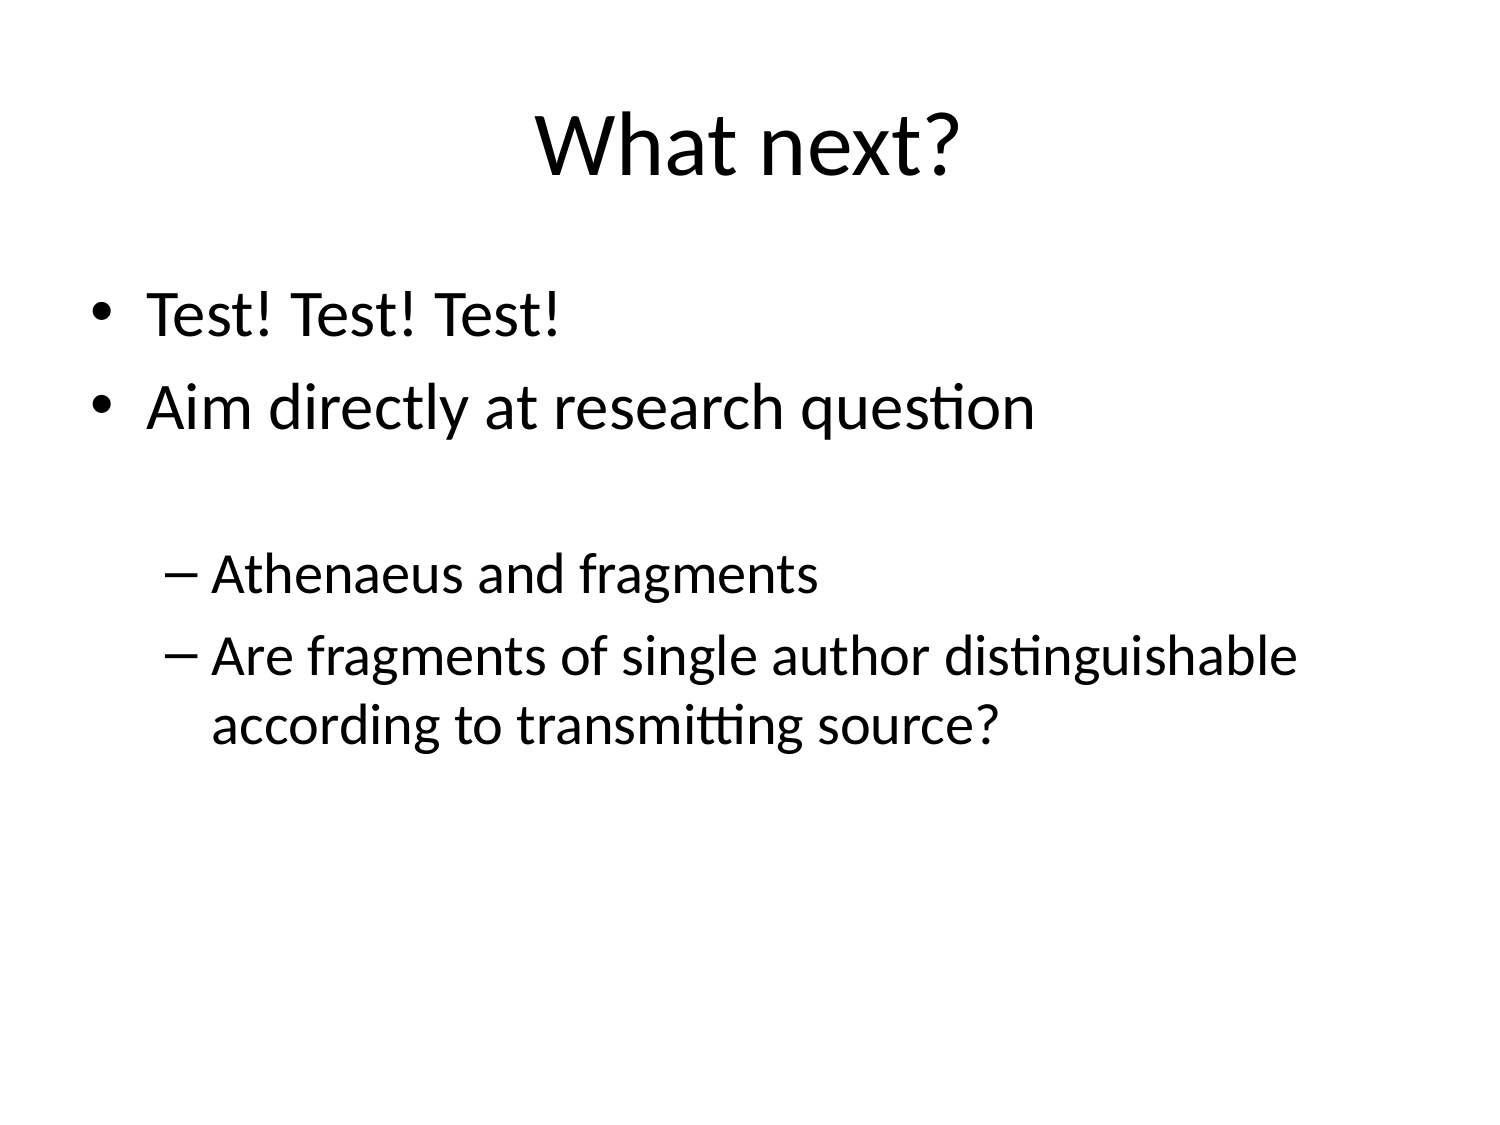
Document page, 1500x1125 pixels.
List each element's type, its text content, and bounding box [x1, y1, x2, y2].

list Test! Test! Test! Aim directly at research question Athenaeus and fragments Are fragments of single author distinguishable according to transmitting source? [75, 262, 1425, 1005]
title What next? [75, 45, 1425, 233]
